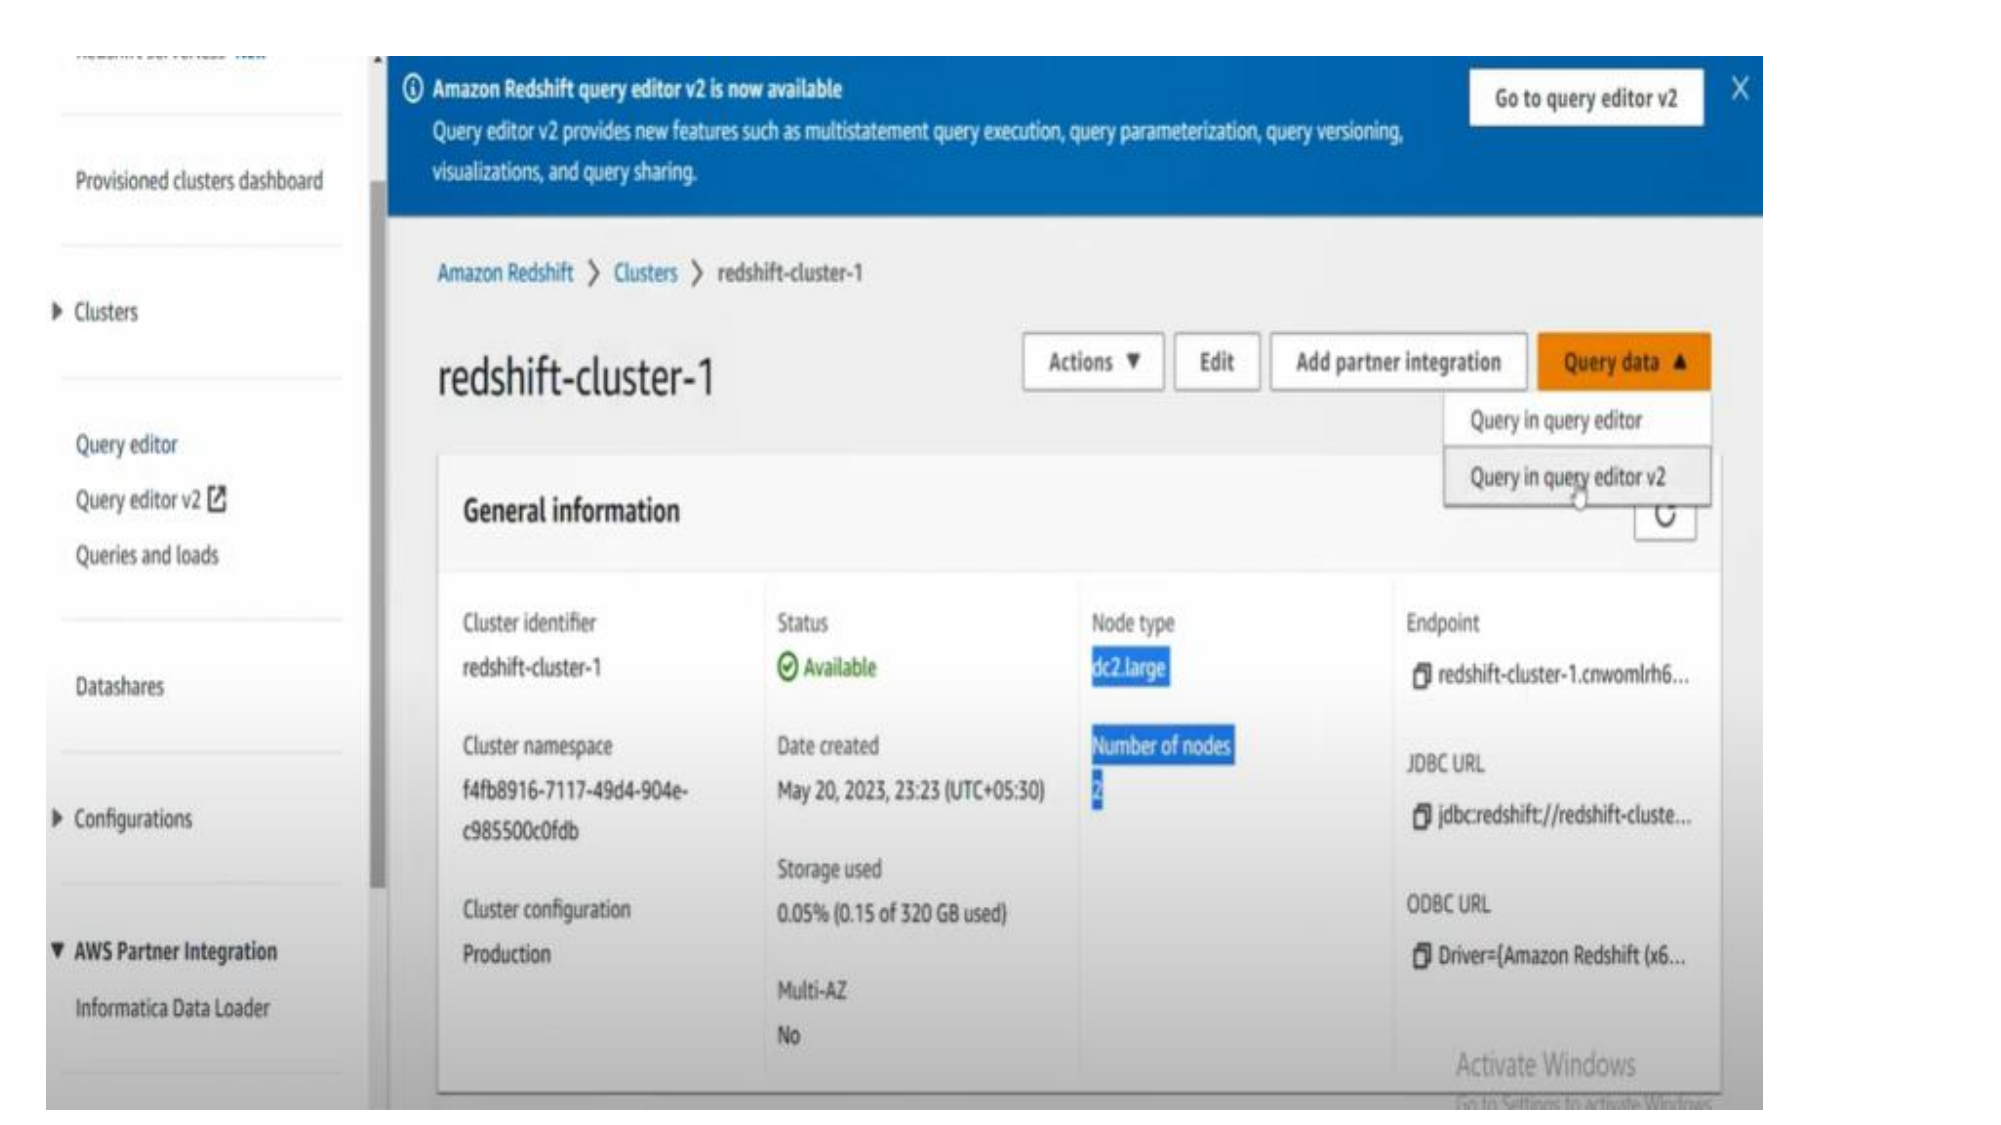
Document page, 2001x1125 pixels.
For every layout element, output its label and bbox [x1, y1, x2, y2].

picture [46, 56, 1763, 1110]
